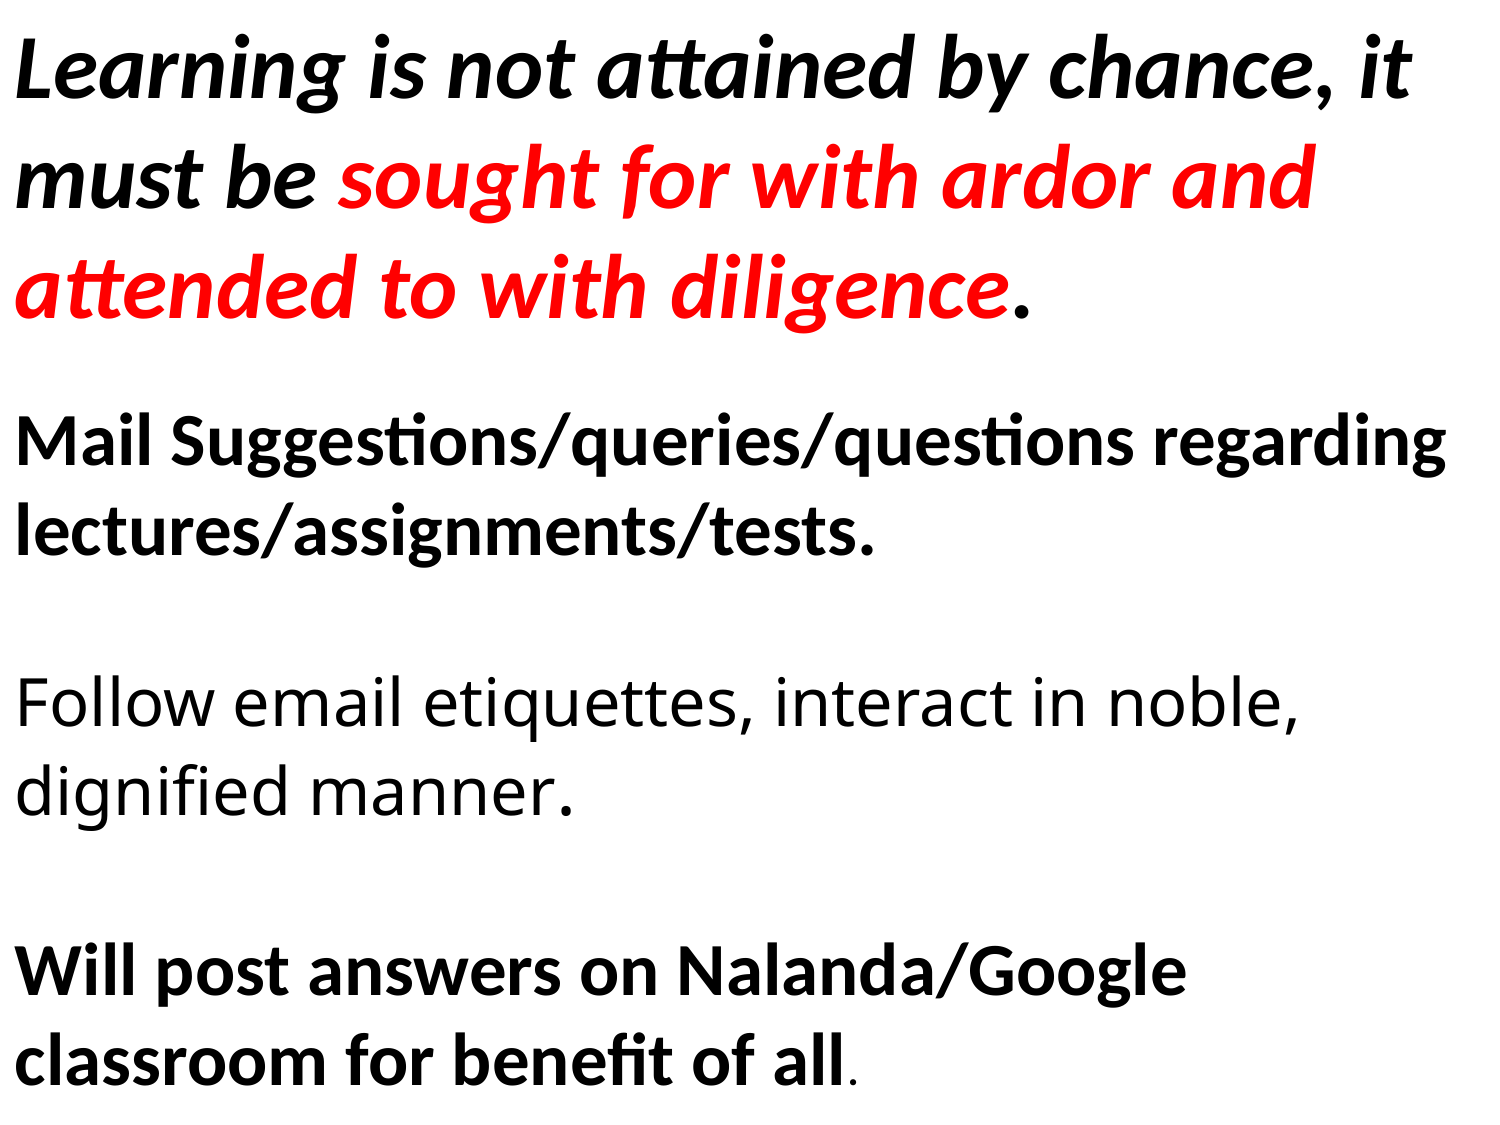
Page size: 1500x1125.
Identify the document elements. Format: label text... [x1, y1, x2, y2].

text_box Mail Suggestions/queries/questions regarding lectures/assignments/tests. Follow email etiquettes, interact in noble, dignified manner. Will post answers on Nalanda/Google classroom for benefit of all. [0, 382, 1500, 1125]
text_box Learning is not attained by chance, it must be sought for with ardor and attended to with diligence. [0, 0, 1500, 382]
